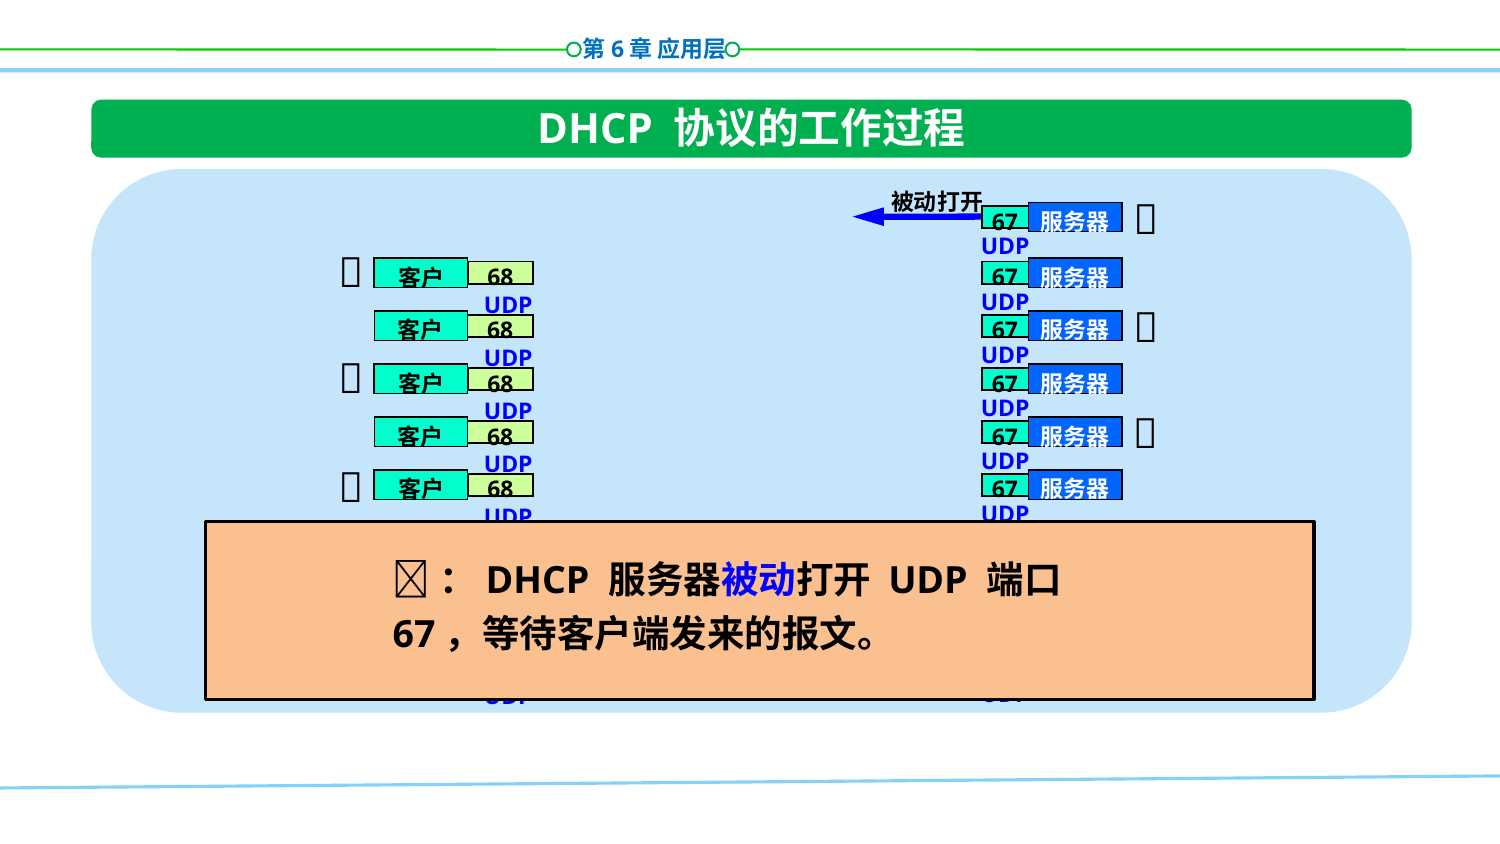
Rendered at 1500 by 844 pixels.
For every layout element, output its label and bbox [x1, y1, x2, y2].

text_box [89, 166, 1414, 718]
text_box [91, 94, 1412, 159]
